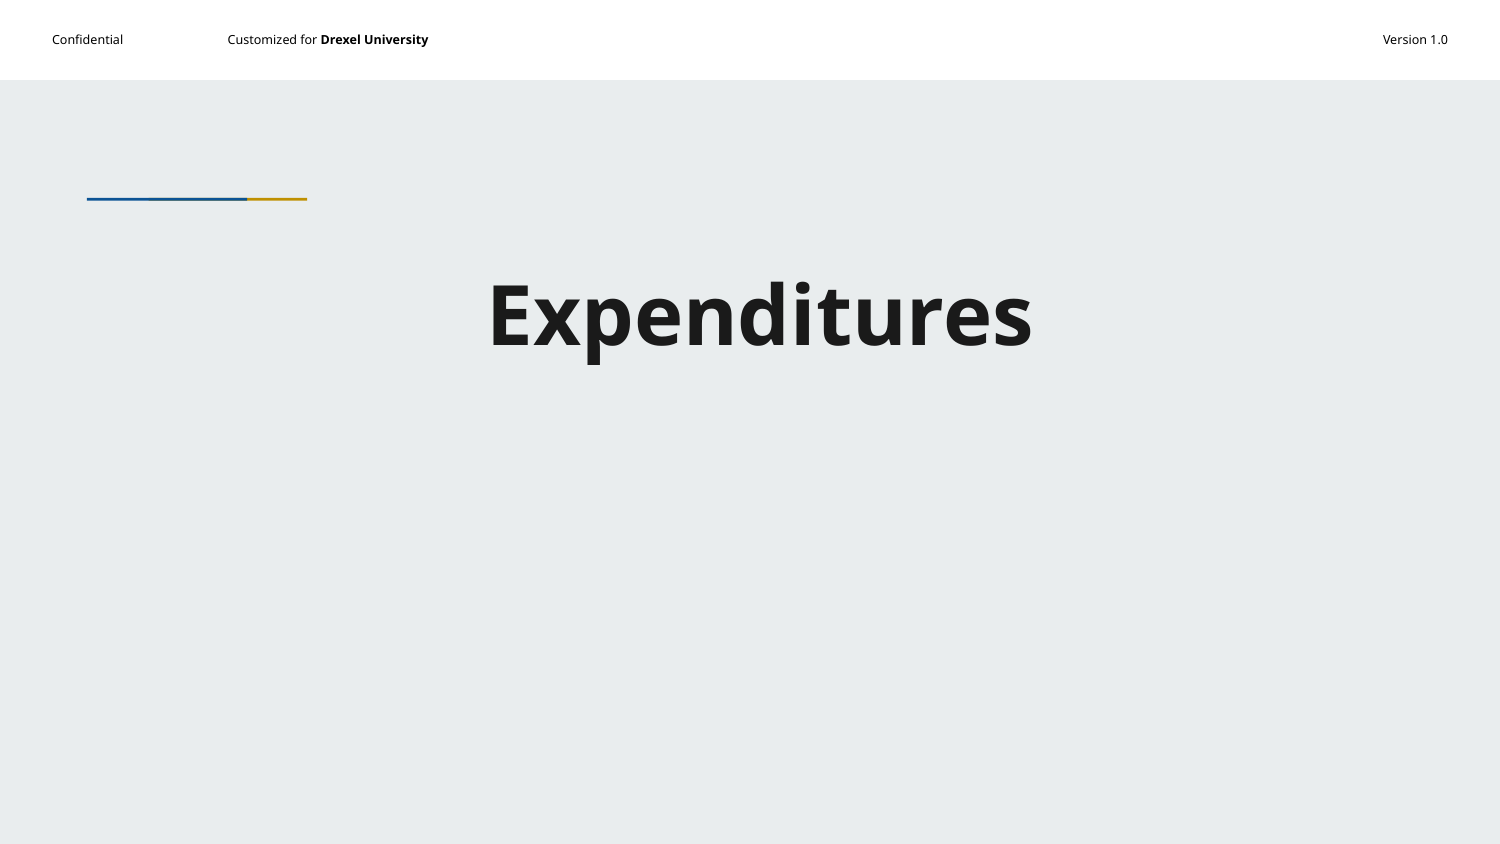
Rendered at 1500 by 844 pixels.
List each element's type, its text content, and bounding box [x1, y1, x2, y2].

title Expenditures [130, 246, 1392, 597]
